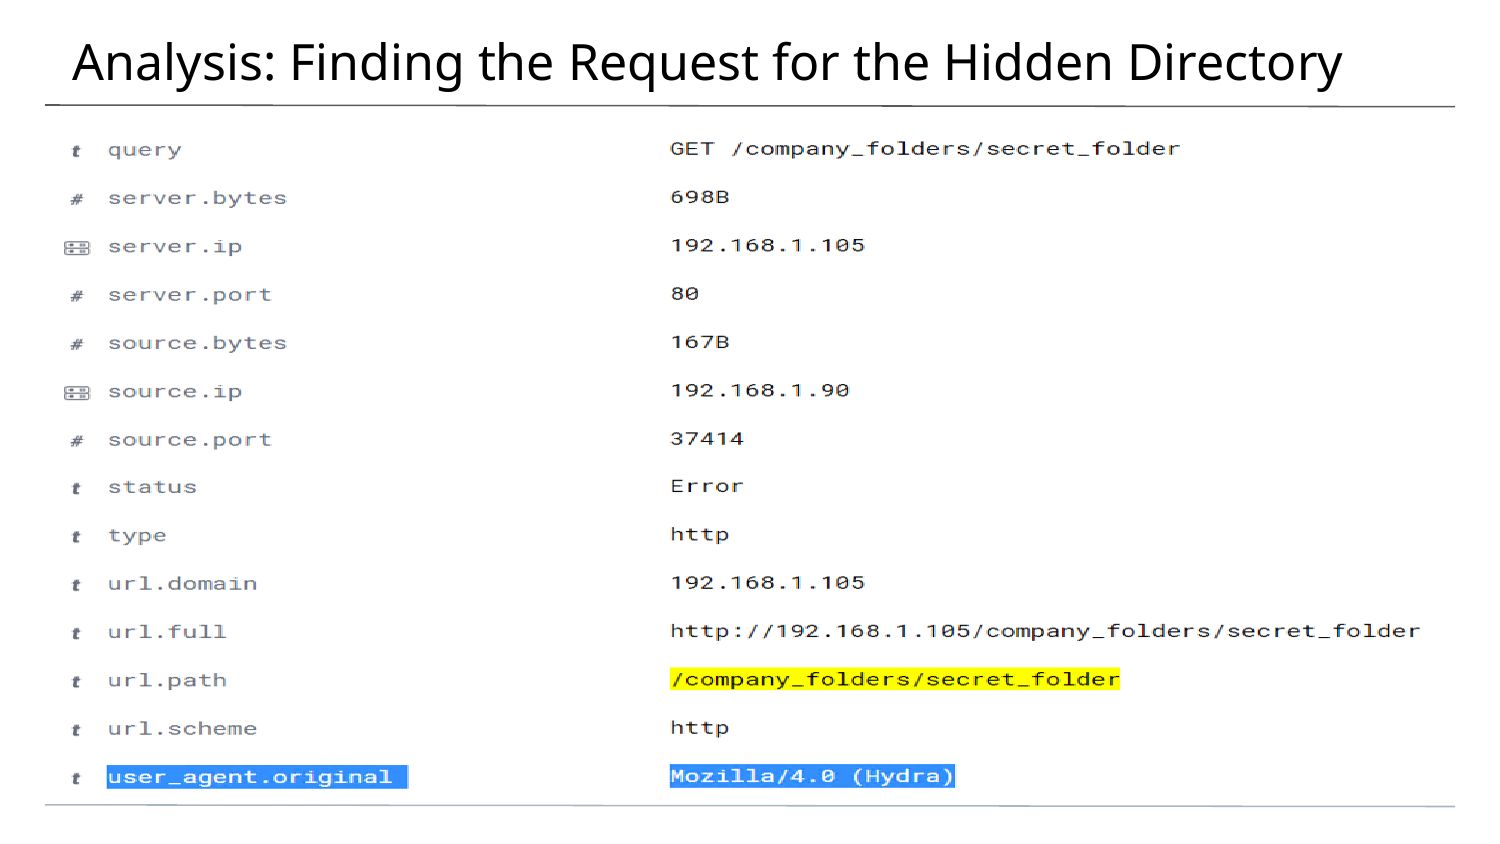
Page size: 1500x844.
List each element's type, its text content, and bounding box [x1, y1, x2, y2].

title Analysis: Finding the Request for the Hidden Directory [0, 0, 1500, 88]
picture [59, 130, 1440, 799]
